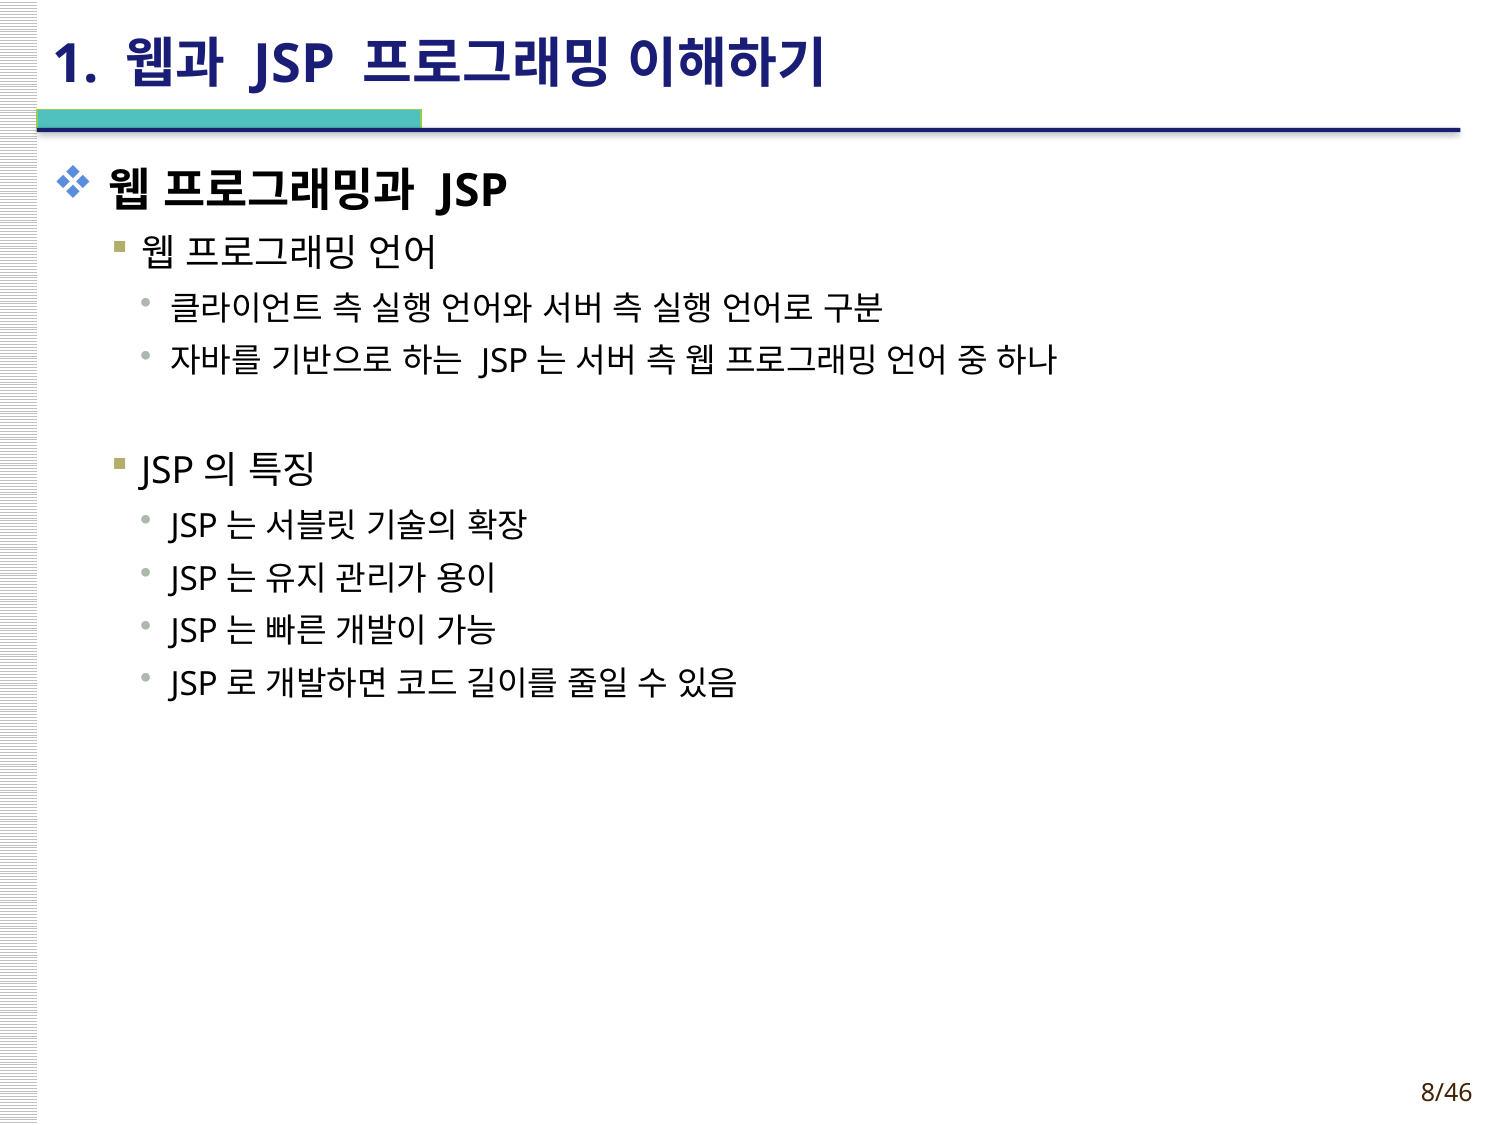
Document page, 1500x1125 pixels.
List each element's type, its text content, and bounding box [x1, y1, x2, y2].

list 웹 프로그래밍과 JSP 웹 프로그래밍 언어 클라이언트 측 실행 언어와 서버 측 실행 언어로 구분 자바를 기반으로 하는 JSP는 서버 측 웹 프로그래밍 언어 중 하나 JSP의 특징 JSP는 서블릿 기술의 확장 JSP는 유지 관리가 용이 JSP는 빠른 개발이 가능 JSP로 개발하면 코드 길이를 줄일 수 있음 [37, 152, 1463, 1091]
title 1. 웹과 JSP 프로그래밍 이해하기 [37, 13, 1278, 109]
